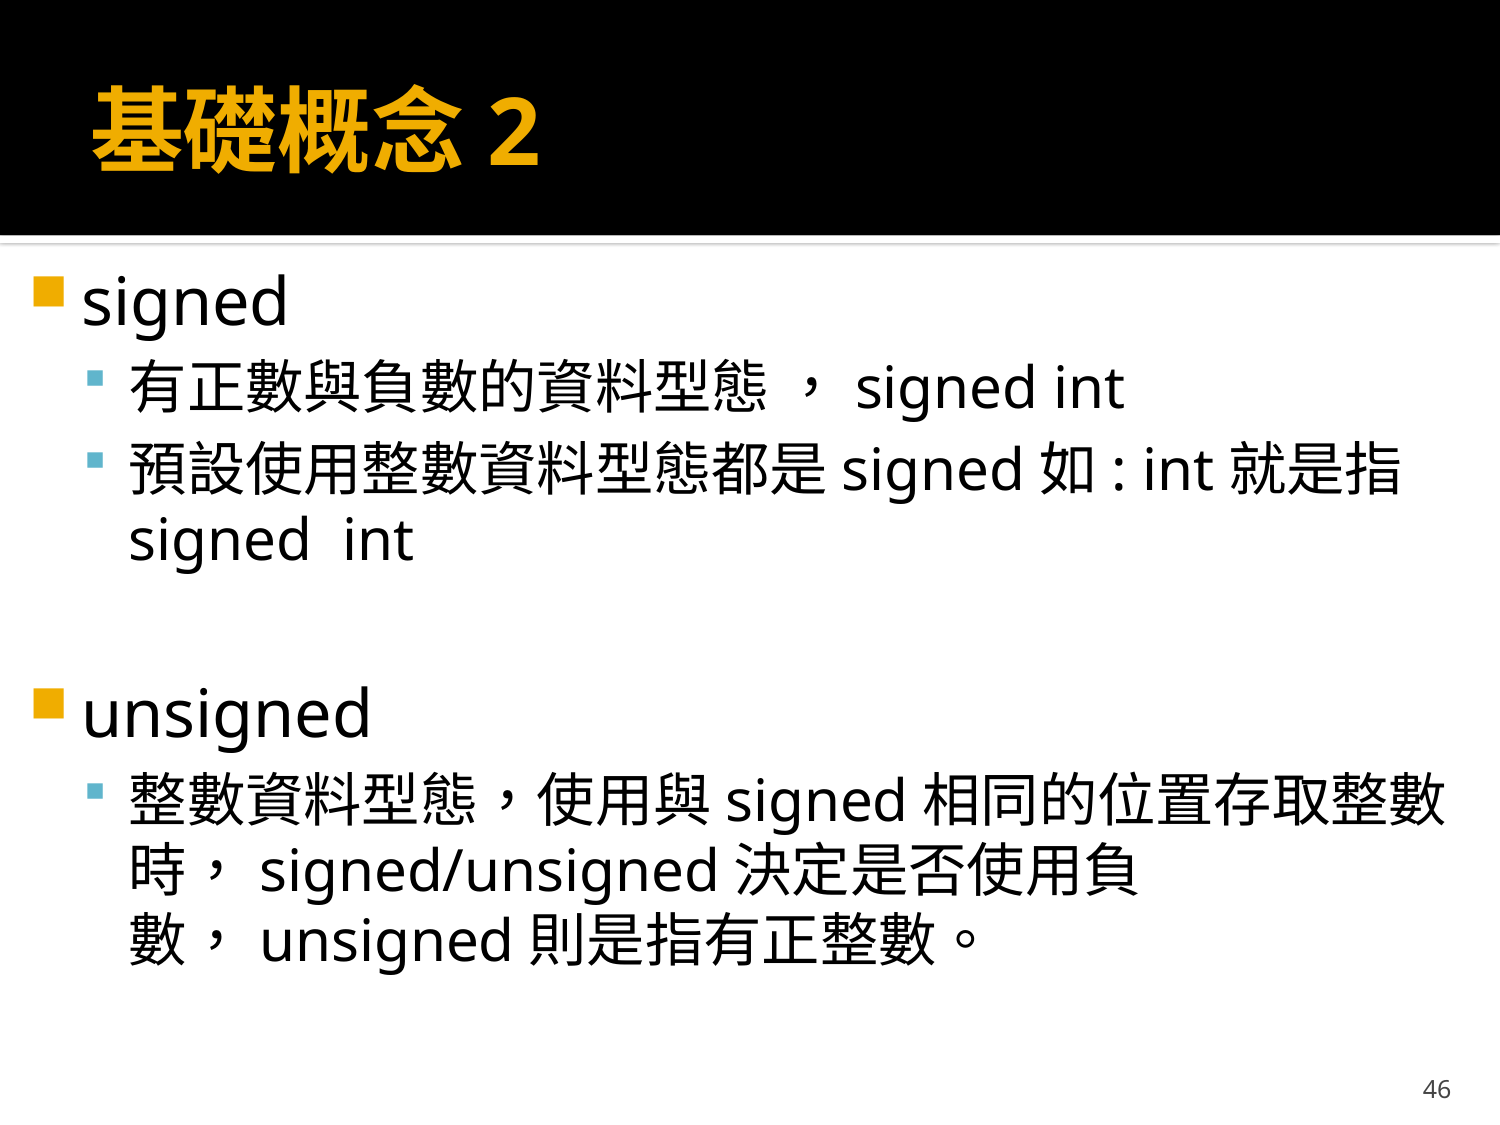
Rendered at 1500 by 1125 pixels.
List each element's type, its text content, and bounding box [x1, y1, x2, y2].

title 基礎概念2 [75, 25, 1425, 231]
list signed 有正數與負數的資料型態 ，signed int 預設使用整數資料型態都是signed如: int就是指signed int unsigned 整數資料型態，使用與signed相同的位置存取整數時，signed/unsigned決定是否使用負數，unsigned則是指有正整數。 [0, 243, 1500, 1125]
slide_number 46 [1345, 1062, 1467, 1108]
